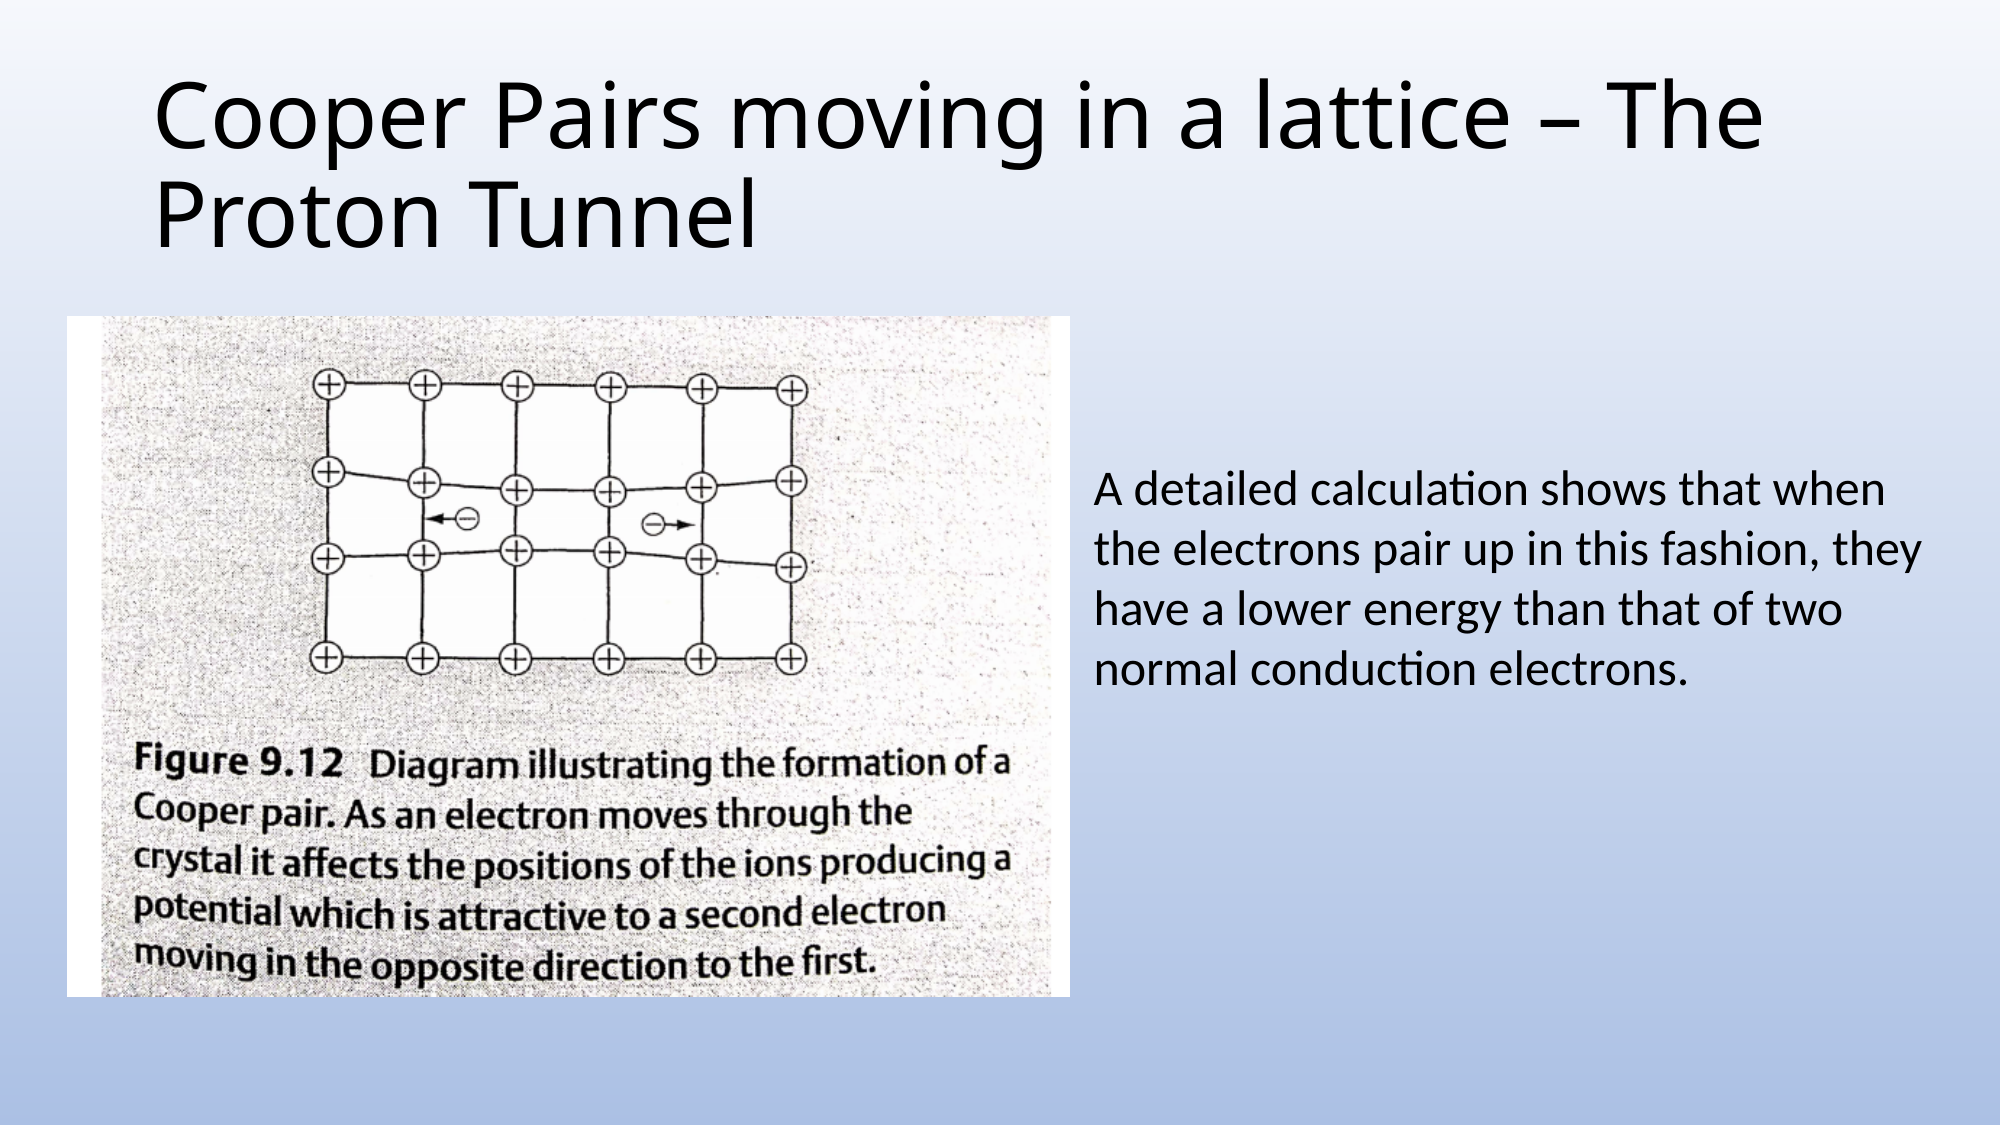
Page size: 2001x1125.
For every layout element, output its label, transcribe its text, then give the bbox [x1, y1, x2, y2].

text_box A detailed calculation shows that when the electrons pair up in this fashion, they have a lower energy than that of two normal conduction electrons. [1078, 448, 1947, 704]
title Cooper Pairs moving in a lattice – The Proton Tunnel [137, 59, 1863, 278]
picture [67, 316, 1070, 997]
